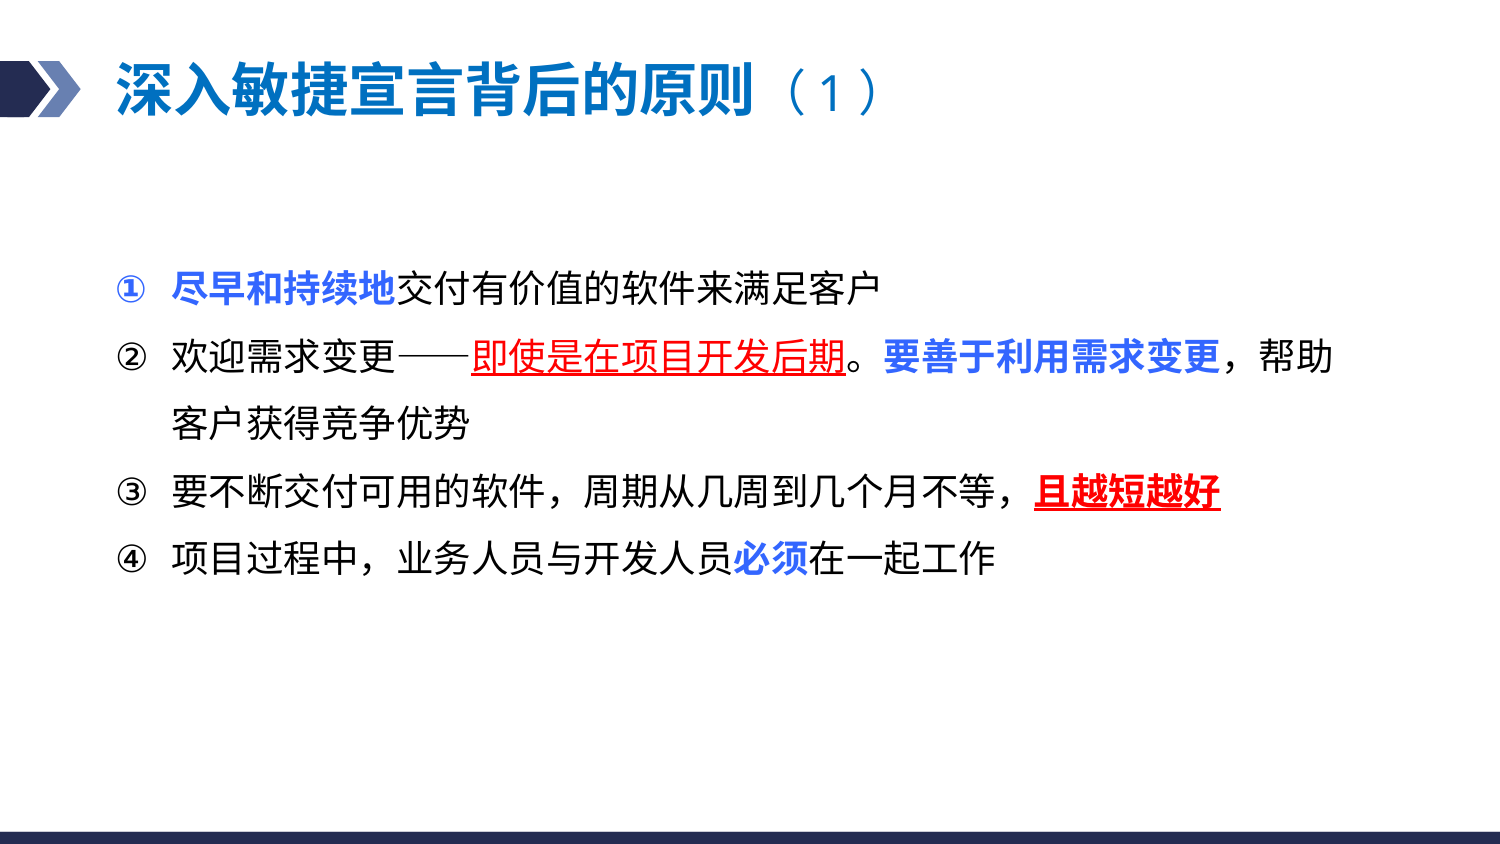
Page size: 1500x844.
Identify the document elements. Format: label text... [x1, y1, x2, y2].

title 深入敏捷宣言背后的原则（1） [100, 53, 931, 124]
text_box 尽早和持续地交付有价值的软件来满足客户 欢迎需求变更——即使是在项目开发后期。要善于利用需求变更，帮助客户获得竞争优势 要不断交付可用的软件，周期从几周到几个月不等，且越短越好 项目过程中，业务人员与开发人员必须在一起工作 [100, 235, 1363, 588]
